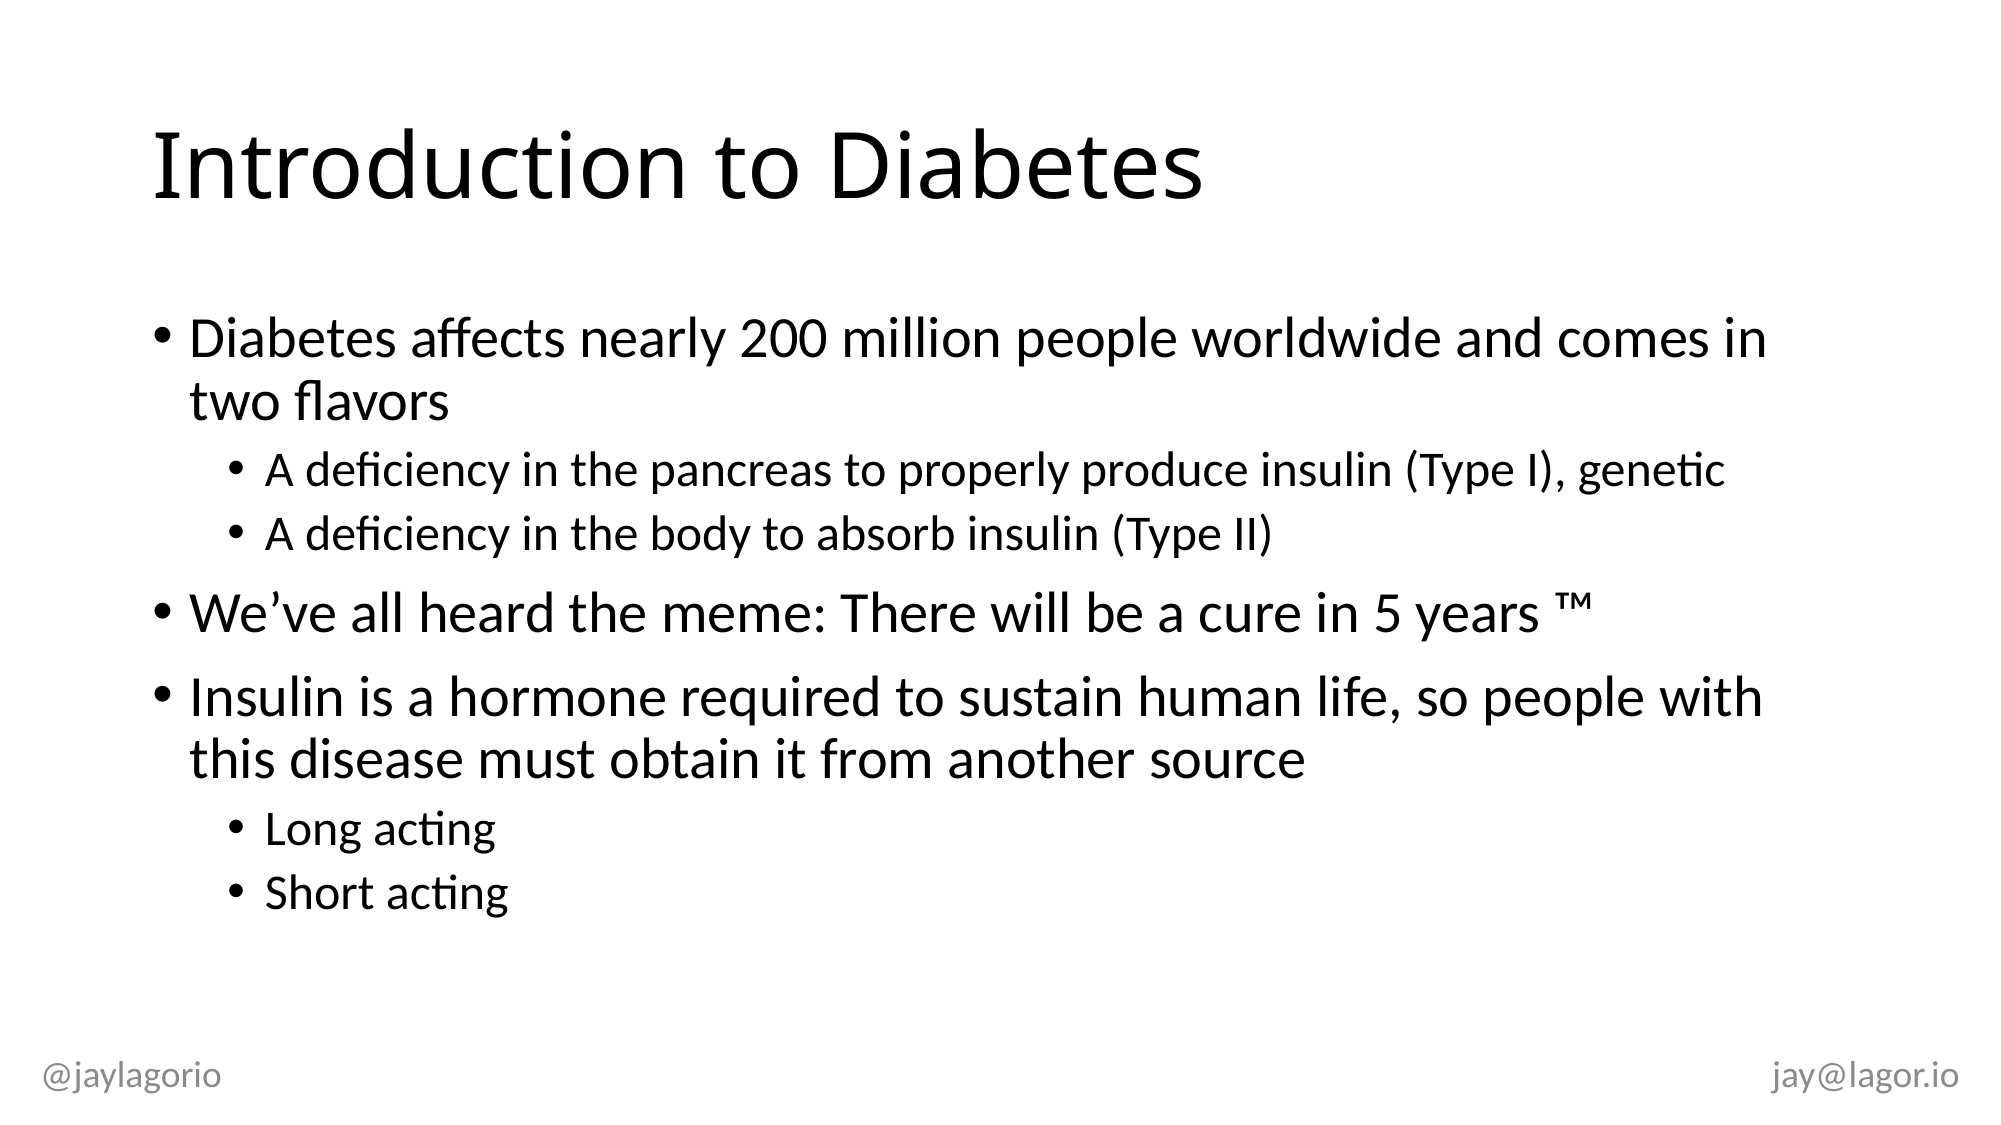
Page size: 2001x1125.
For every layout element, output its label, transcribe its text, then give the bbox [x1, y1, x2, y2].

list Diabetes affects nearly 200 million people worldwide and comes in two flavors A deficiency in the pancreas to properly produce insulin (Type I), genetic A deficiency in the body to absorb insulin (Type II) We’ve all heard the meme: There will be a cure in 5 years ™ Insulin is a hormone required to sustain human life, so people with this disease must obtain it from another source Long acting Short acting [137, 299, 1863, 1014]
title Introduction to Diabetes [137, 59, 1863, 278]
